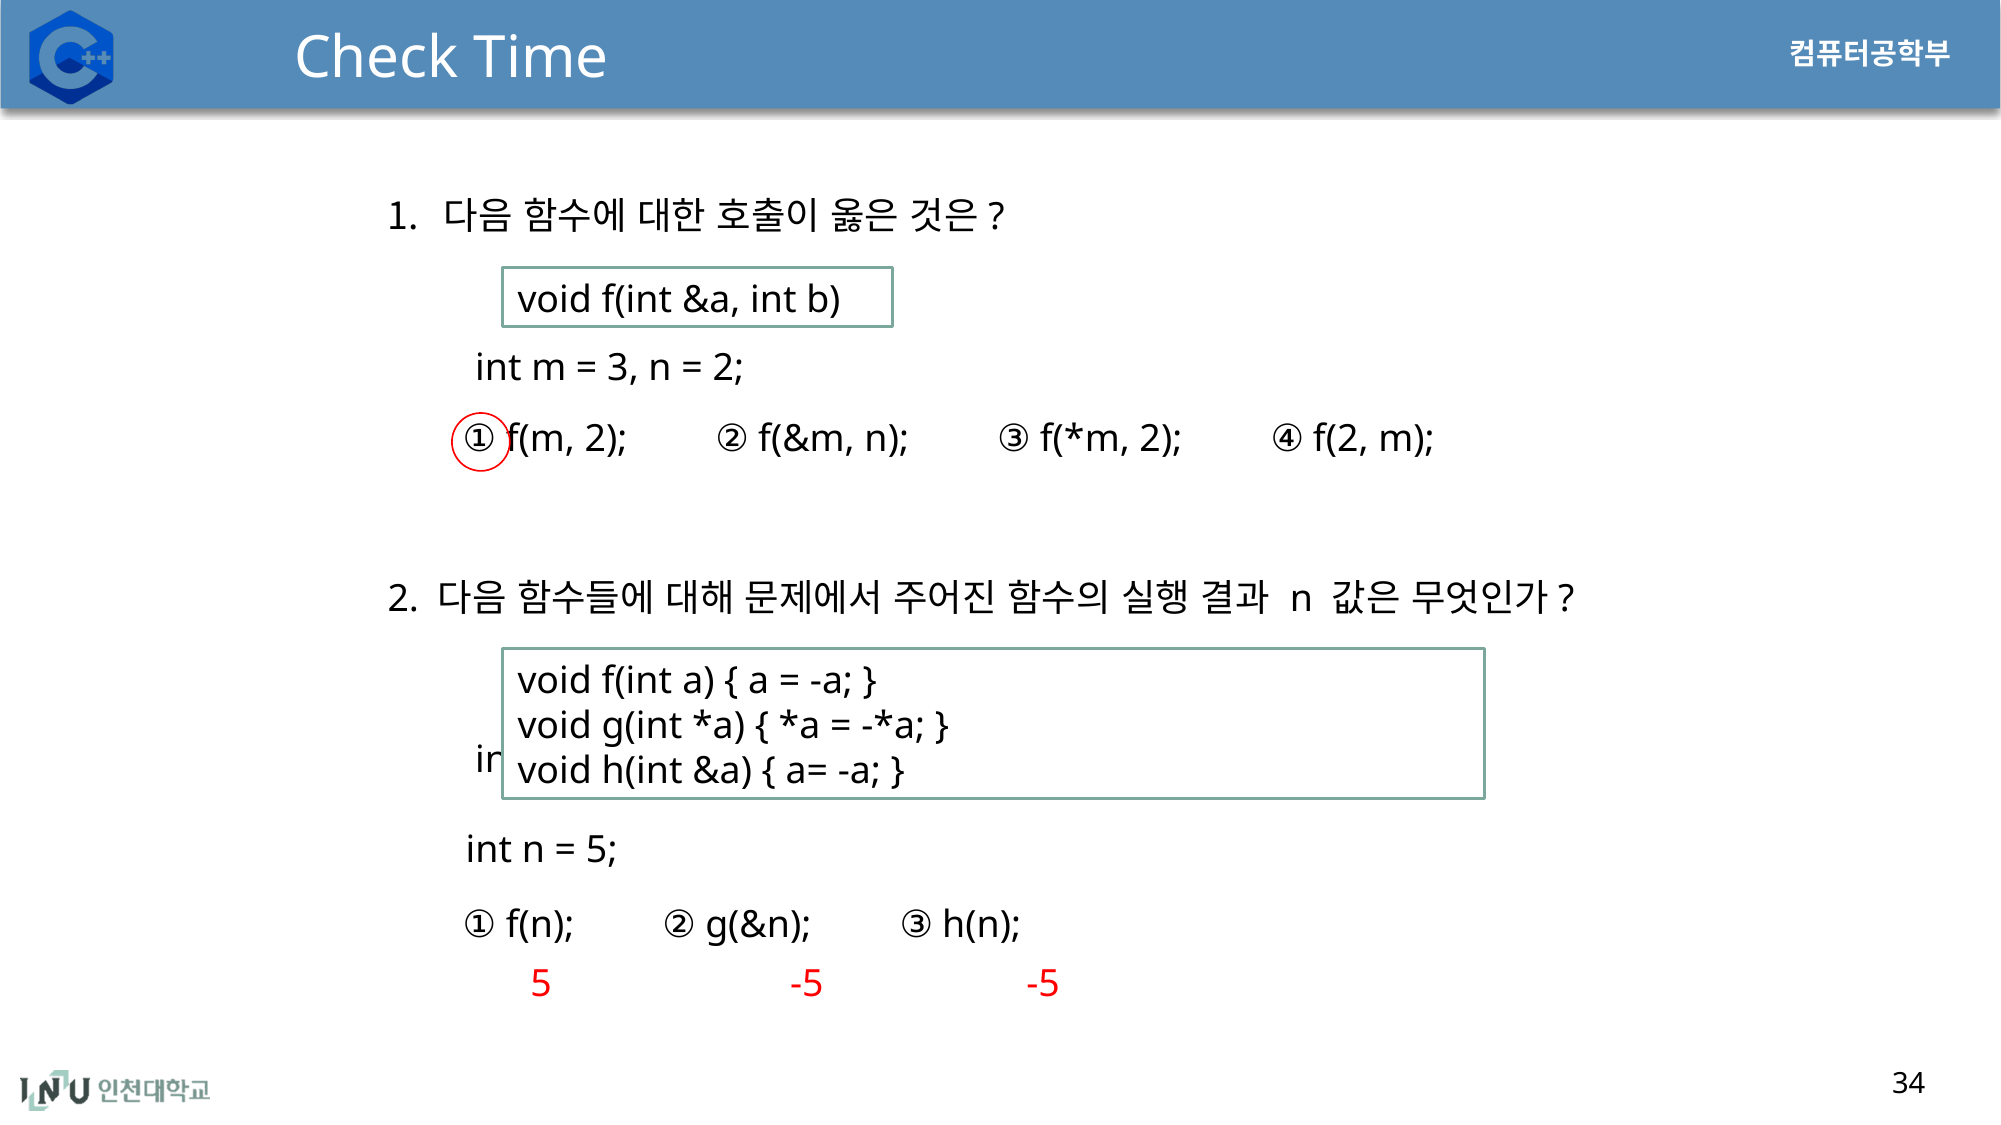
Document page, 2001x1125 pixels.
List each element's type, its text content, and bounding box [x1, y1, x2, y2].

text_box 다음 함수에 대한 호출이 옳은 것은? int m = 3, n = 2; ① f(m, 2); ② f(&m, n); ③ f(*m, 2); ④ f(2, m); [372, 184, 1696, 467]
picture [19, 0, 125, 116]
text_box void f(int a) { a = -a; } void g(int *a) { *a = -*a; } void h(int &a) { a= -a; } [501, 647, 1486, 800]
title Check Time [279, 7, 1390, 102]
text_box -5 [1011, 951, 1095, 1012]
text_box 2. 다음 함수들에 대해 문제에서 주어진 함수의 실행 결과 n 값은 무엇인가? int m = 3, n = 2; int n = 5; ① f(n); ② g(&n); ③ h(n); [372, 566, 1696, 953]
text_box void f(int &a, int b) [501, 266, 894, 328]
text_box [451, 412, 511, 472]
text_box -5 [775, 951, 859, 1012]
text_box 5 [515, 951, 563, 1012]
